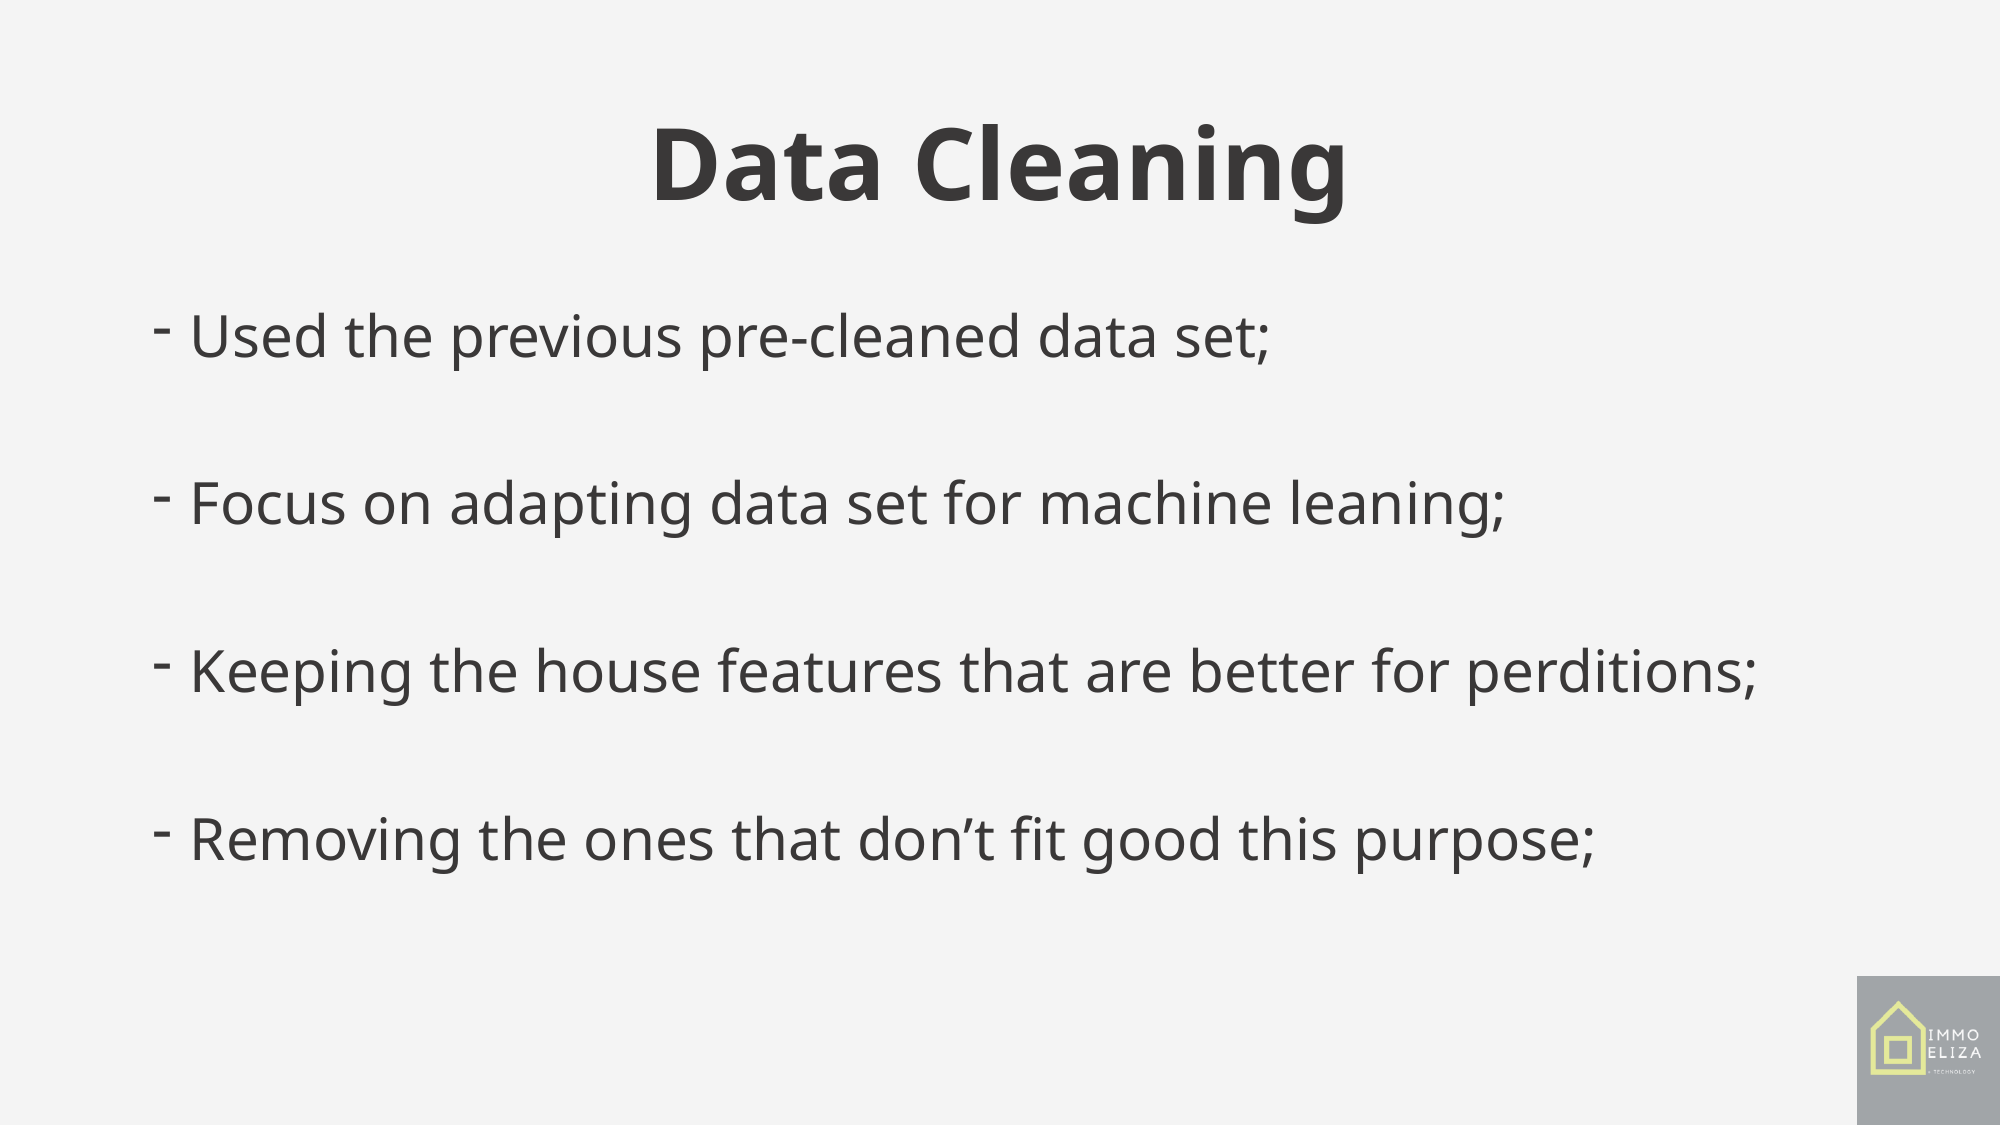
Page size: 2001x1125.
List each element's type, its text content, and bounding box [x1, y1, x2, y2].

title Data Cleaning [137, 59, 1863, 278]
list Used the previous pre-cleaned data set; Focus on adapting data set for machine leaning; Keeping the house features that are better for perditions; Removing the ones that don’t fit good this purpose; [137, 299, 1863, 1014]
picture [1857, 975, 2000, 1125]
